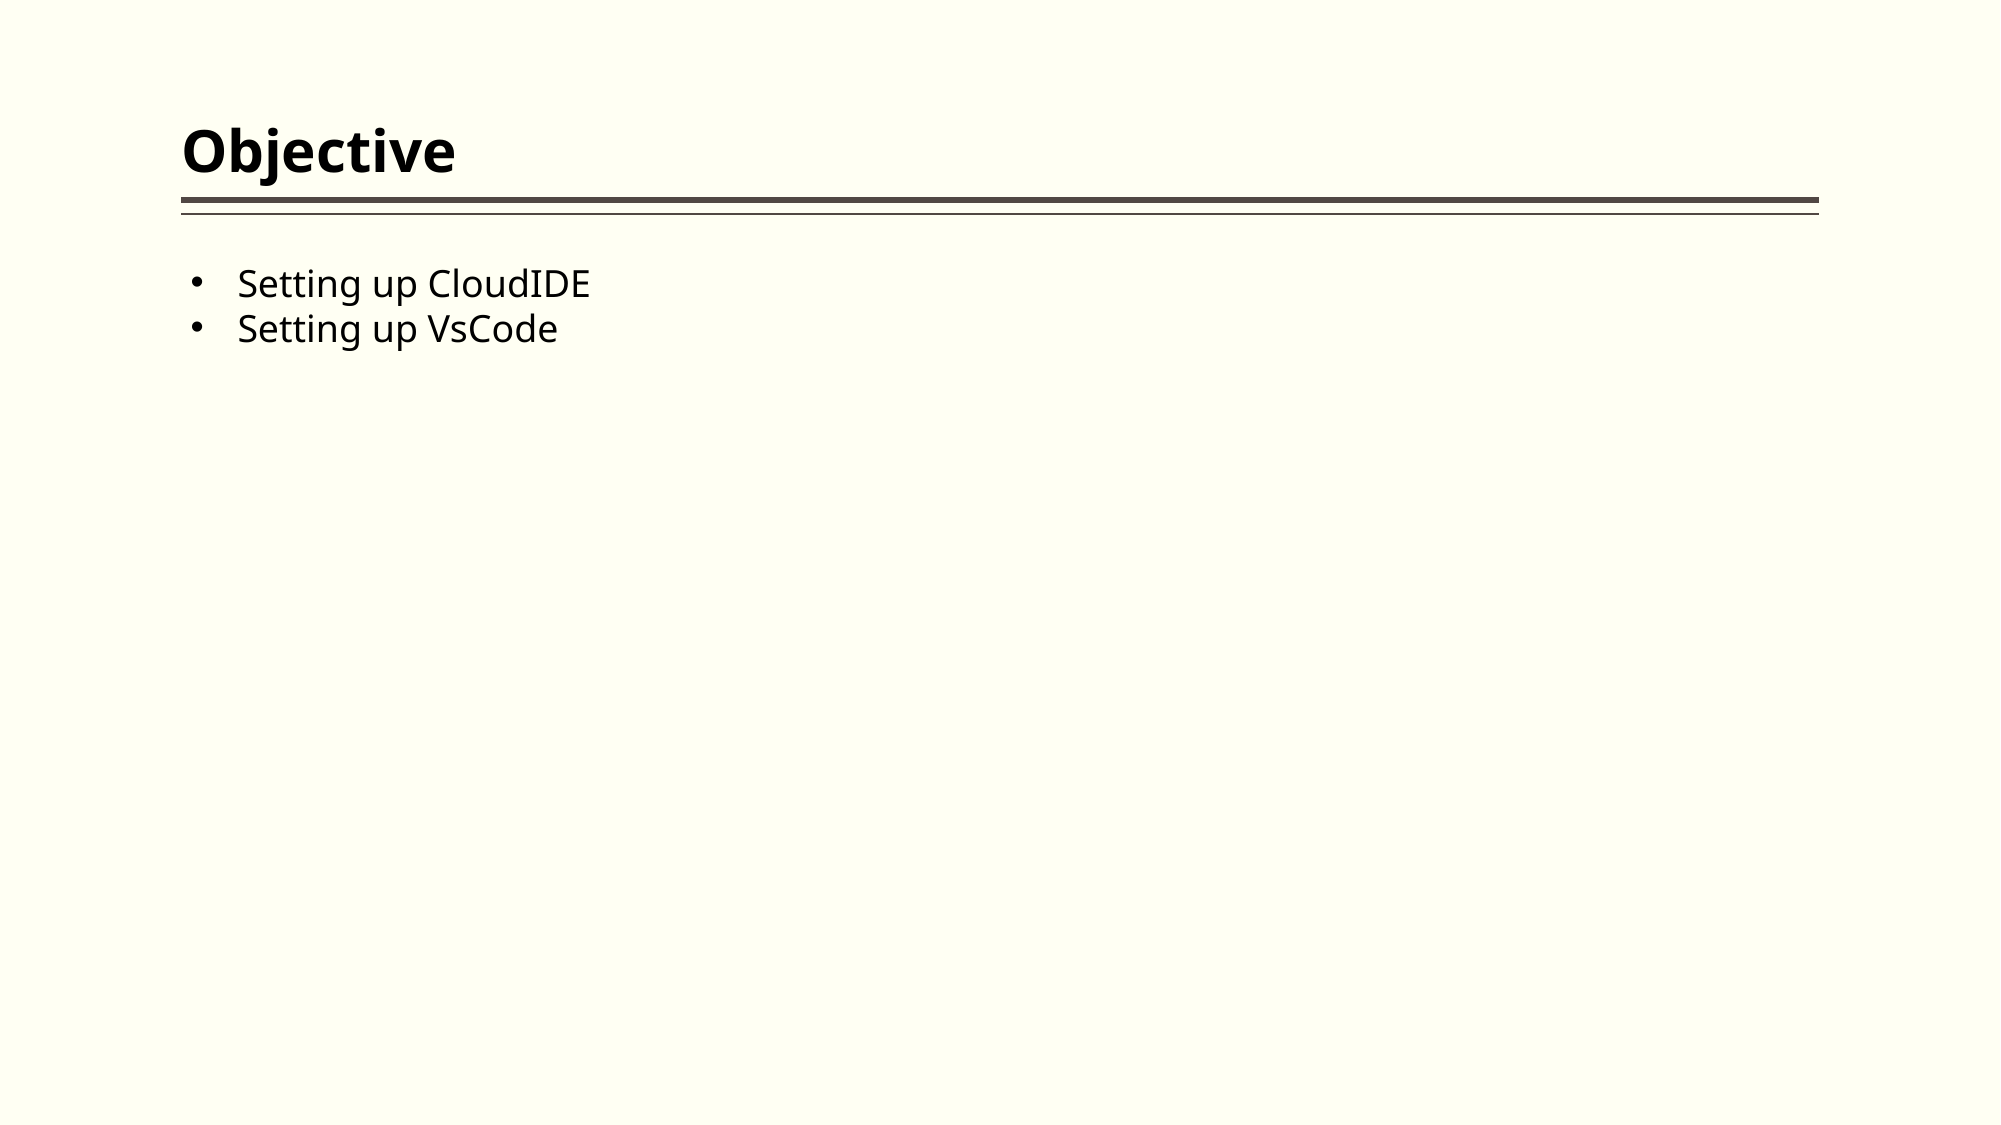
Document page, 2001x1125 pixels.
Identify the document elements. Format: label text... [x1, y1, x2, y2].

text_box Setting up CloudIDE Setting up VsCode [175, 252, 607, 357]
title Objective [181, 12, 1819, 193]
text_box [181, 226, 1451, 467]
